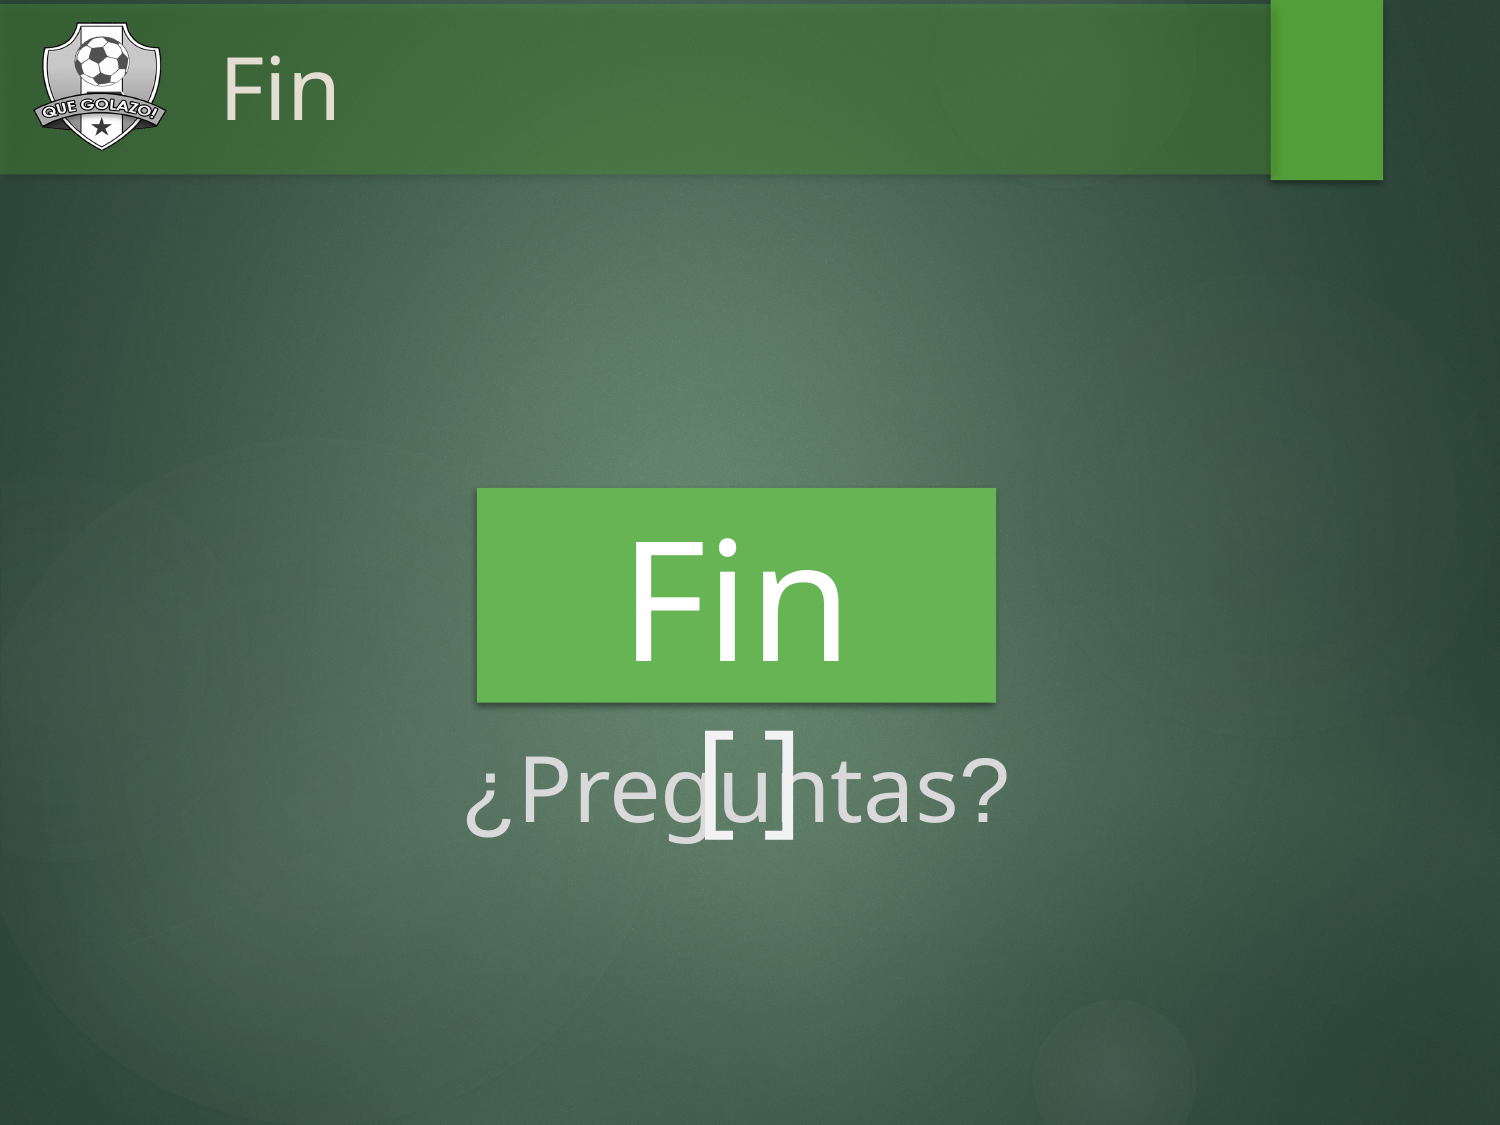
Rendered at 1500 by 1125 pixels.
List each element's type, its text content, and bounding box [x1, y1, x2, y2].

text_box Fin [204, 25, 1212, 159]
text_box ] [747, 688, 819, 853]
text_box ¿Preguntas? [447, 723, 681, 849]
text_box Fin [476, 487, 997, 703]
text_box ¿Preguntas? [819, 723, 1077, 849]
text_box [ [681, 688, 747, 853]
